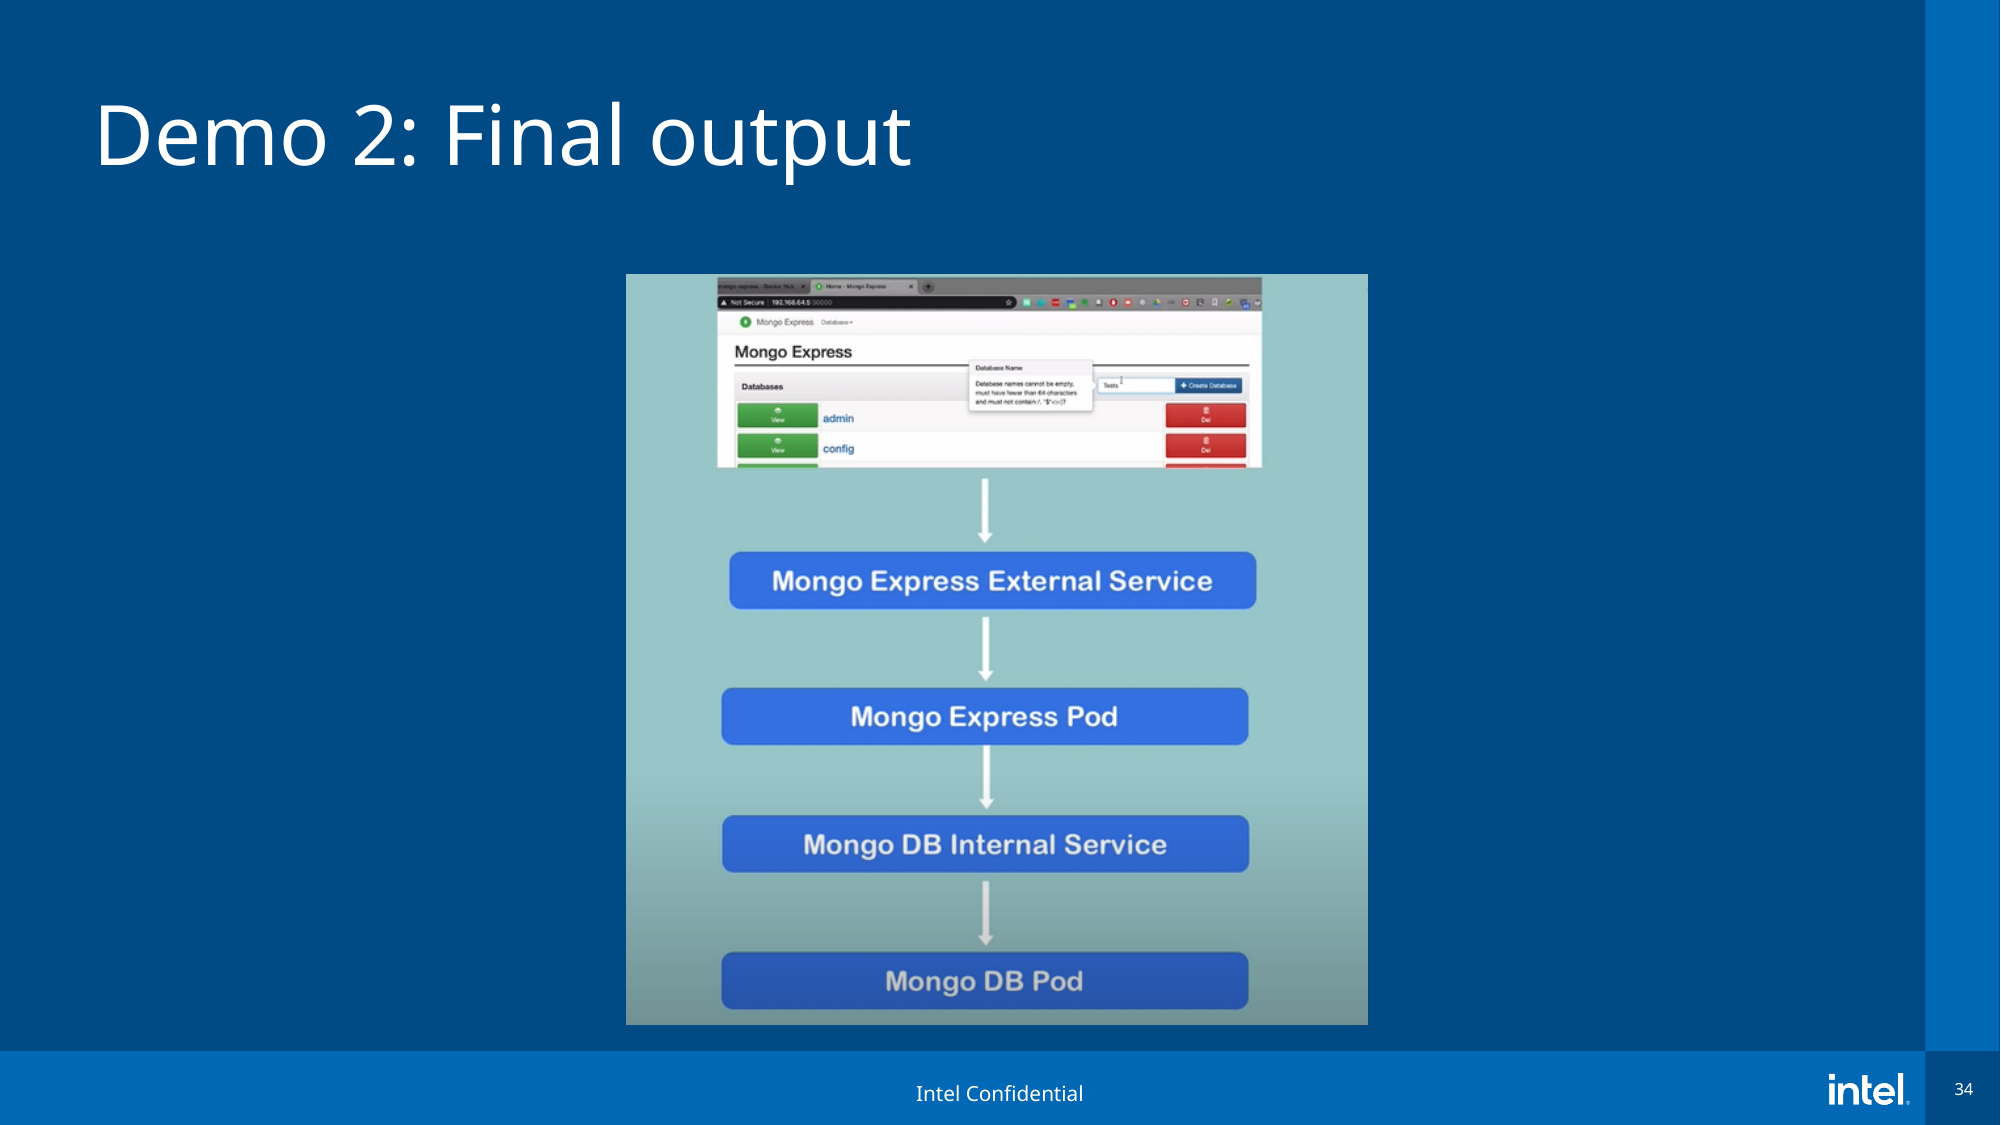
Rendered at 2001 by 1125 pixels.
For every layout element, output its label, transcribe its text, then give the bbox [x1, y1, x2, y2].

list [625, 274, 1368, 1026]
title Demo 2: Final output [93, 93, 1901, 251]
picture [1829, 1073, 1910, 1105]
